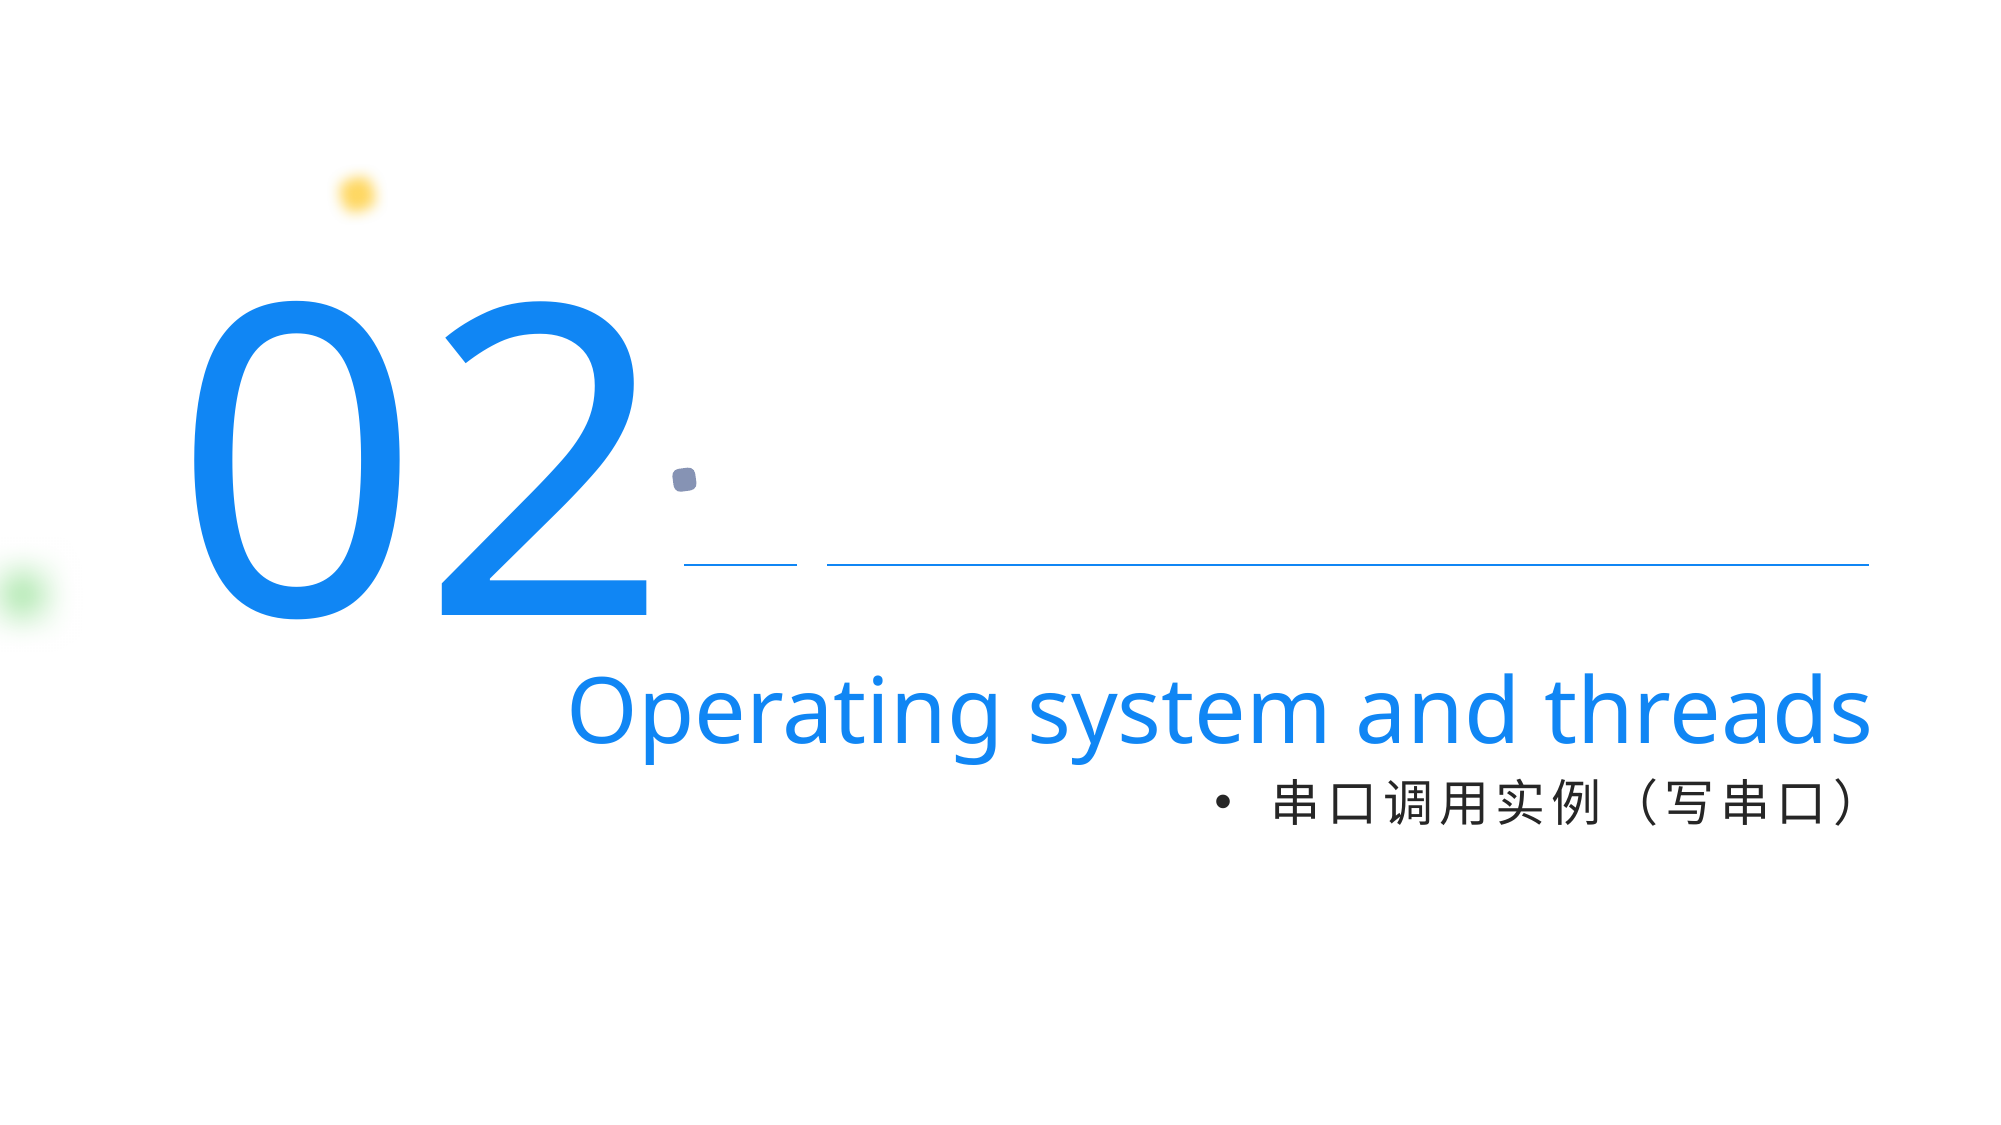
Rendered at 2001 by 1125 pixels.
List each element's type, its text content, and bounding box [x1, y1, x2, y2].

text_box [672, 467, 697, 492]
text_box Operating system and threads [332, 181, 383, 220]
text_box [352, 189, 364, 200]
text_box 串口调用实例（写串口） [1214, 771, 1884, 832]
text_box Operating system and threads [566, 651, 1875, 762]
text_box 02 [173, 181, 669, 702]
